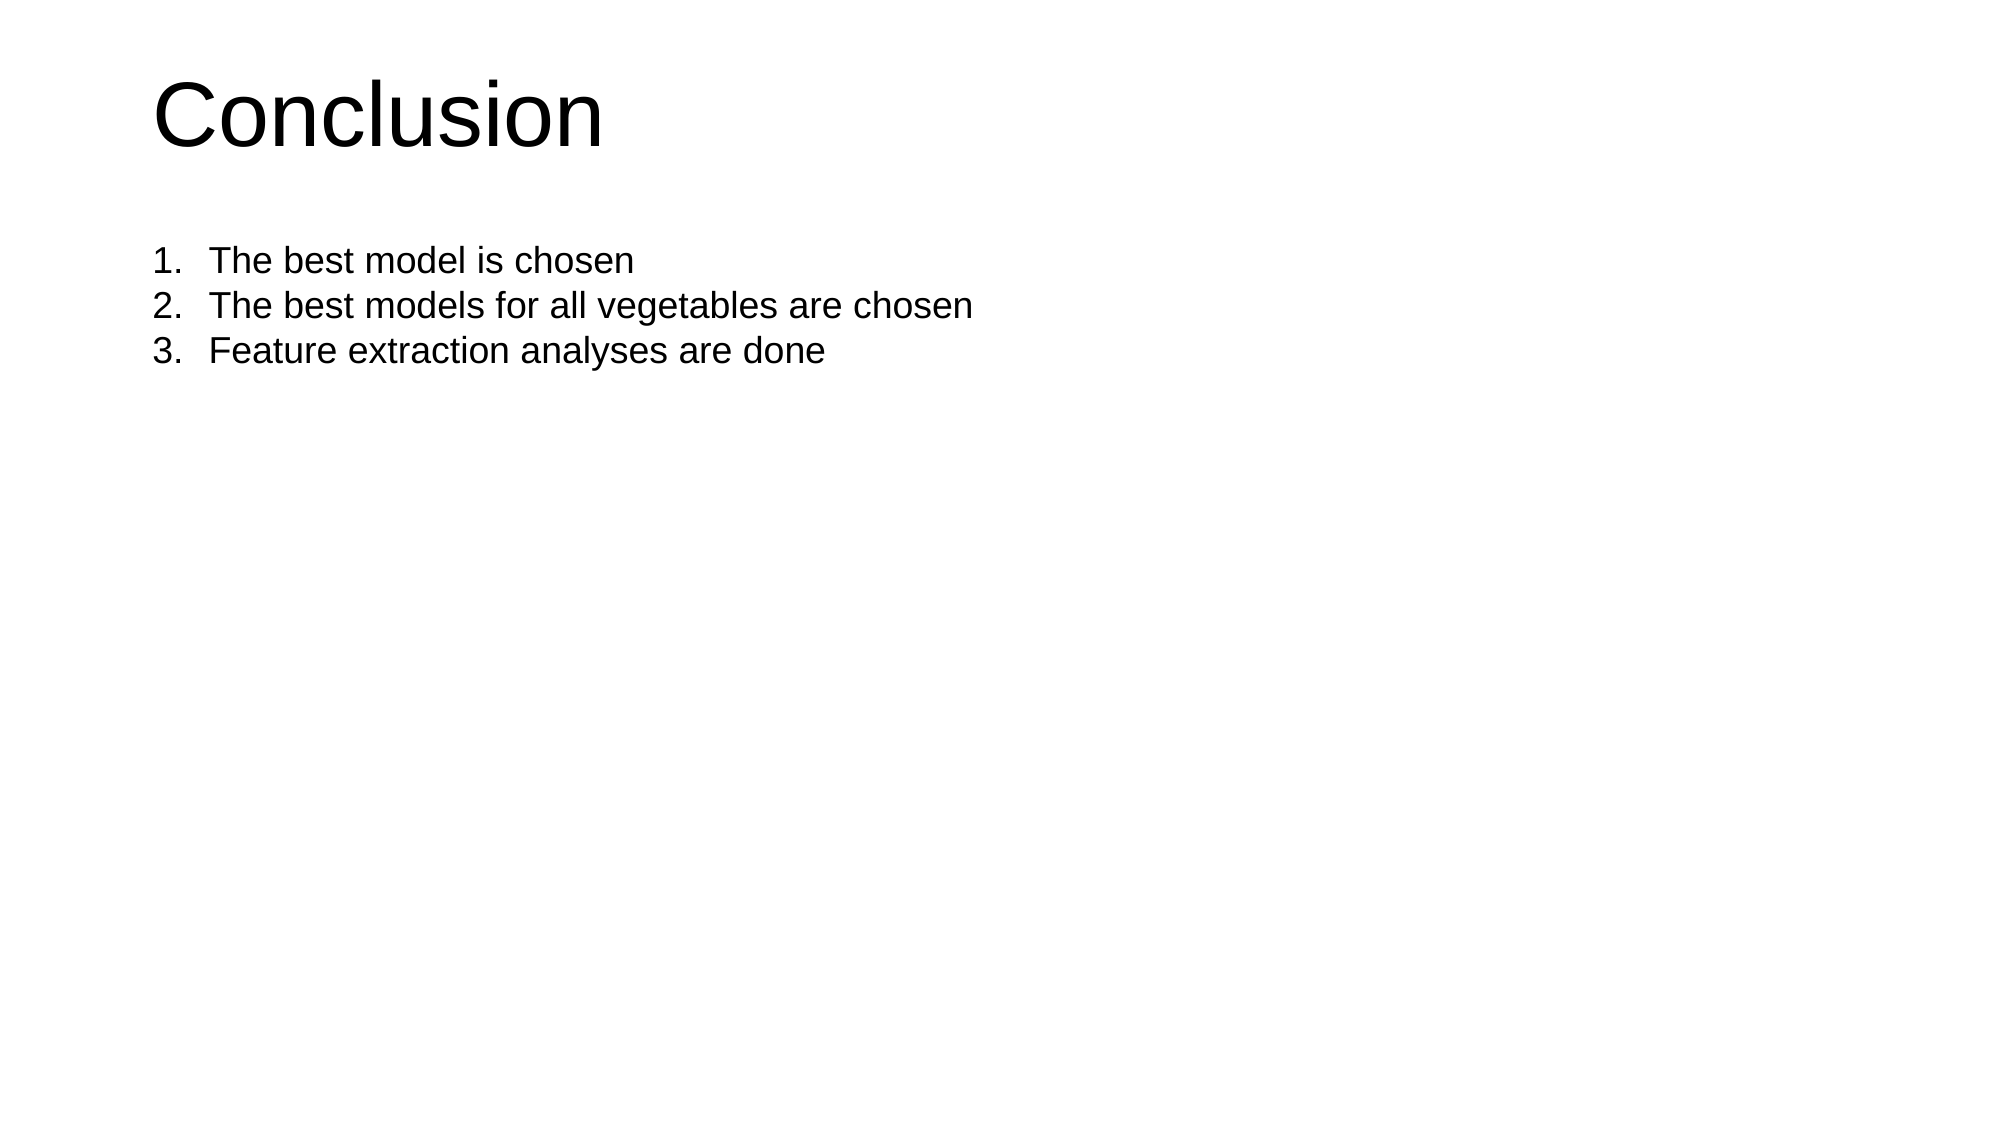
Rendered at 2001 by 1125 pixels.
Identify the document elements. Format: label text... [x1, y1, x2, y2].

text_box The best model is chosen The best models for all vegetables are chosen Feature extraction analyses are done [137, 228, 1197, 513]
title Conclusion [137, 59, 1863, 278]
